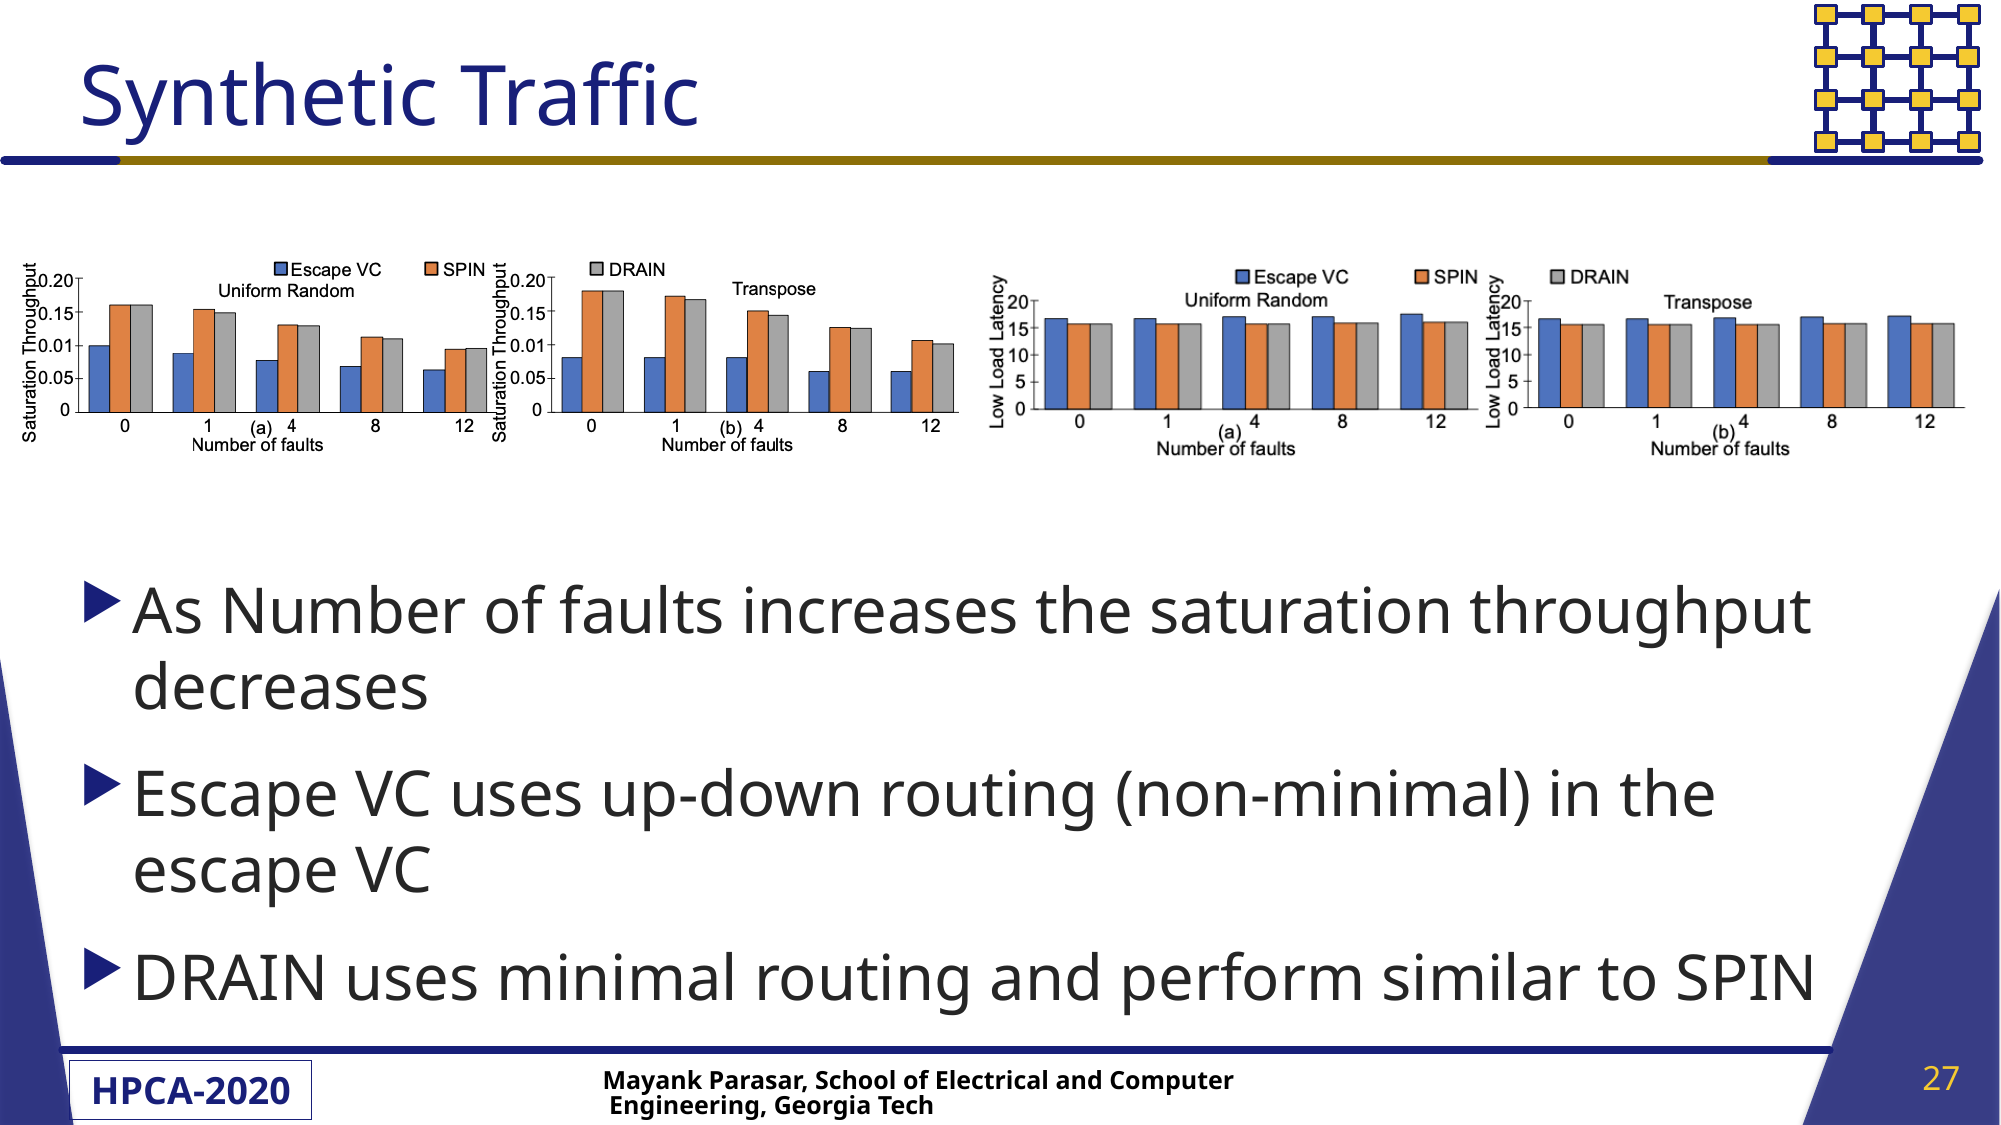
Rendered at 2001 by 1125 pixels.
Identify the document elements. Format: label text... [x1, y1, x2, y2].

picture [0, 235, 970, 473]
title Synthetic Traffic [64, 35, 1819, 161]
list As Number of faults increases the saturation throughput decreases Escape VC uses up-down routing (non-minimal) in the escape VC DRAIN uses minimal routing and perform similar to SPIN [64, 562, 1849, 1037]
slide_number 27 [1863, 1050, 1976, 1110]
footer Mayank Parasar, School of Electrical and Computer Engineering, Georgia Tech [587, 1057, 1255, 1118]
picture [974, 247, 1976, 474]
